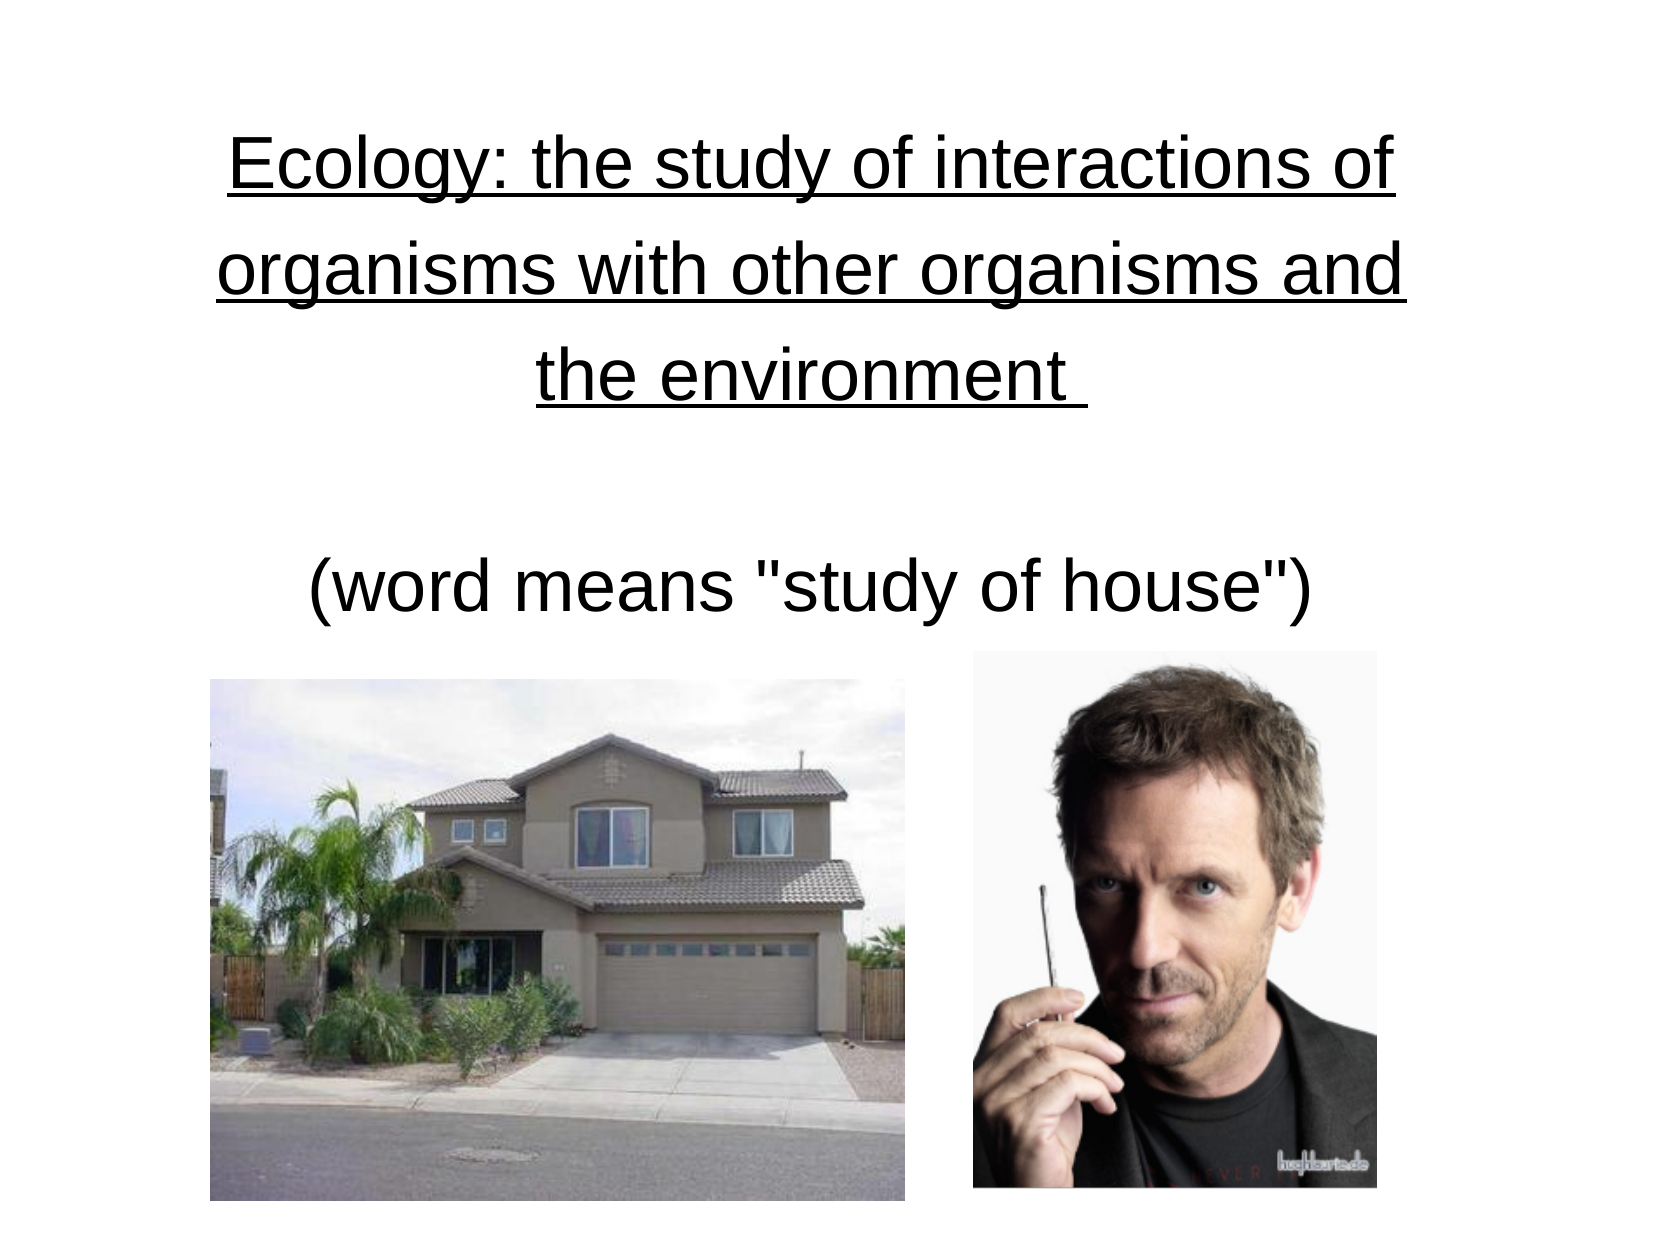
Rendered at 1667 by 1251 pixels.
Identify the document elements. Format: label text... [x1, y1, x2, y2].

text_box Ecology: the study of interactions of organisms with other organisms and the environment (word means "study of house") [183, 91, 1441, 621]
picture [973, 651, 1377, 1190]
picture [210, 679, 906, 1201]
